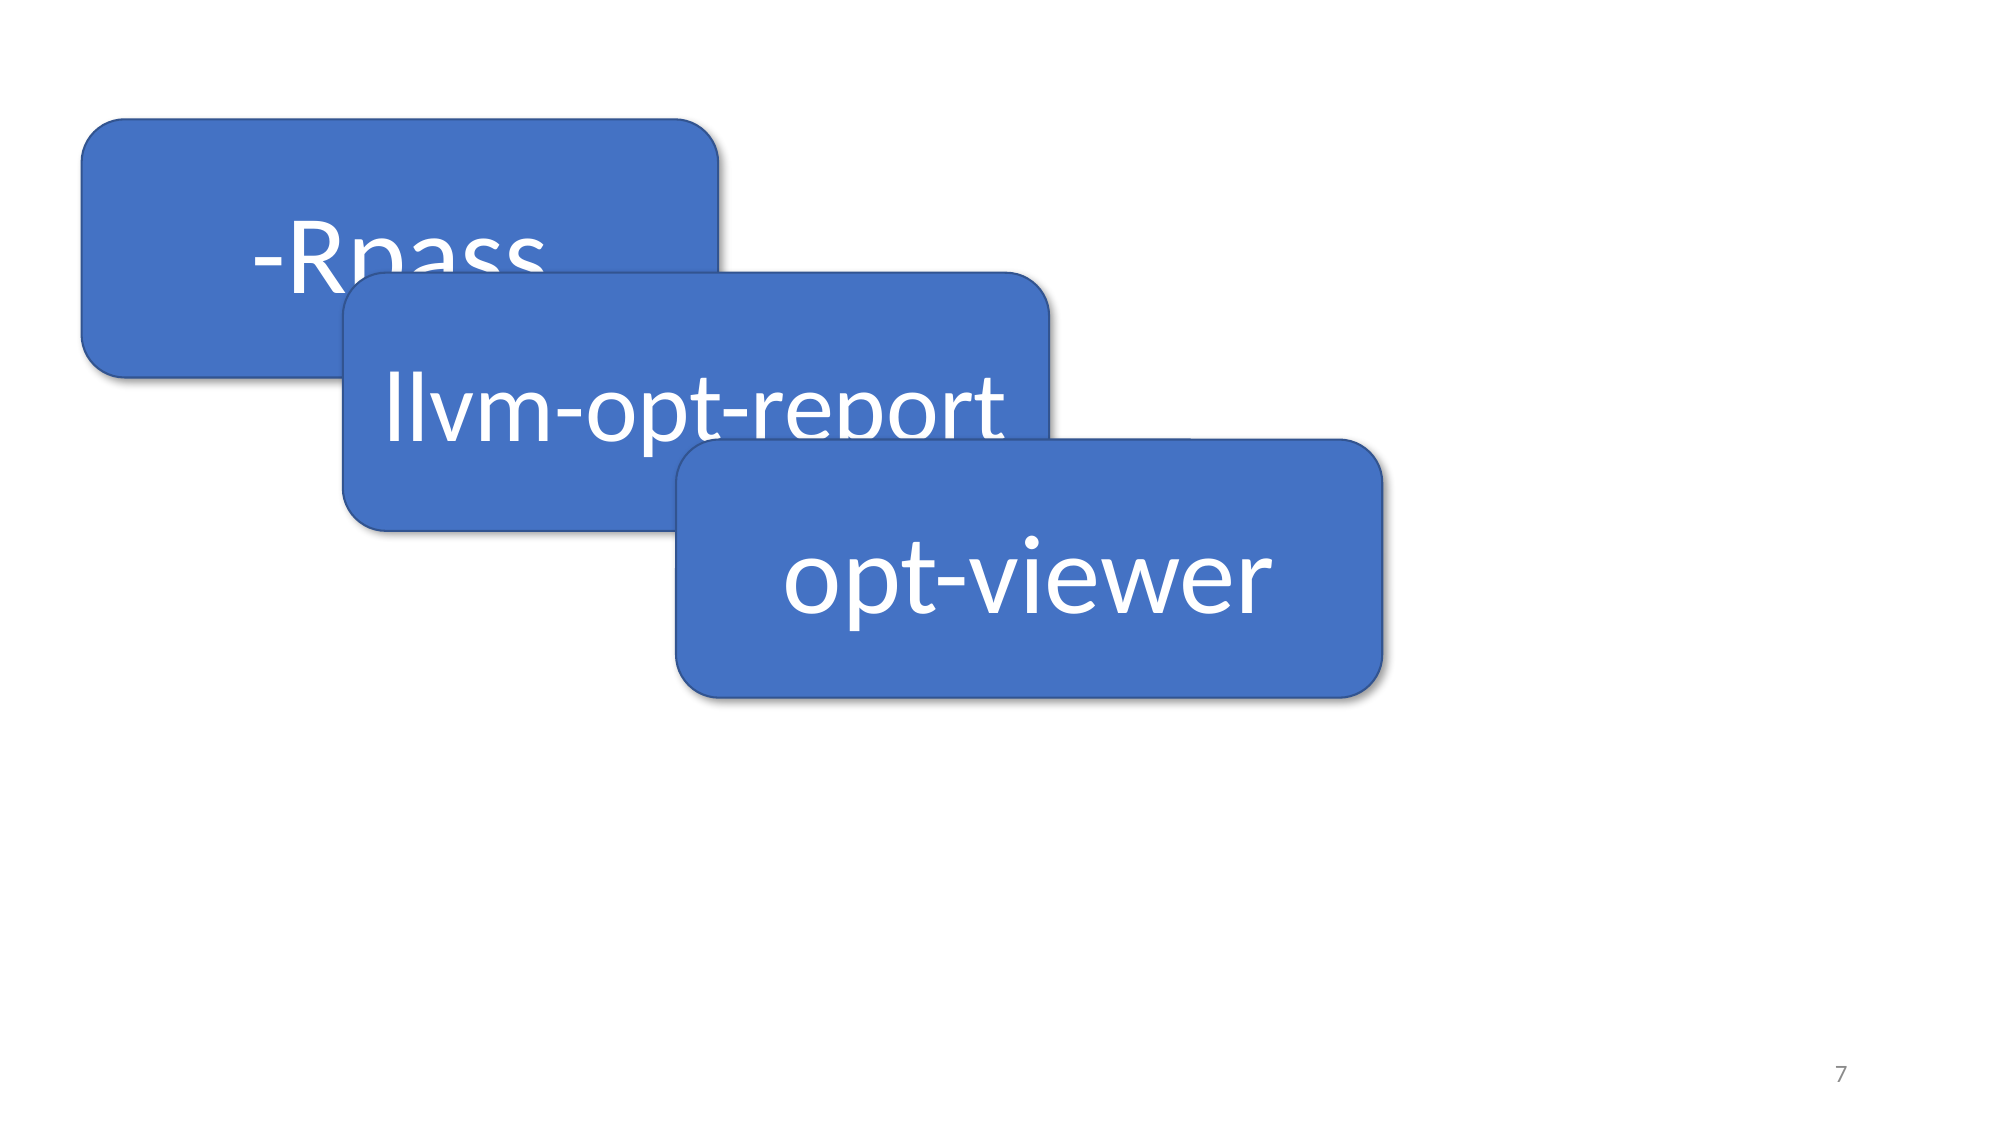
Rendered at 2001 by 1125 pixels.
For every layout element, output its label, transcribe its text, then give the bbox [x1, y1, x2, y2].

text_box opt-viewer [674, 438, 1384, 699]
text_box -Rpass [80, 118, 720, 379]
text_box llvm-opt-report [341, 271, 1051, 532]
slide_number 7 [1412, 1042, 1863, 1103]
